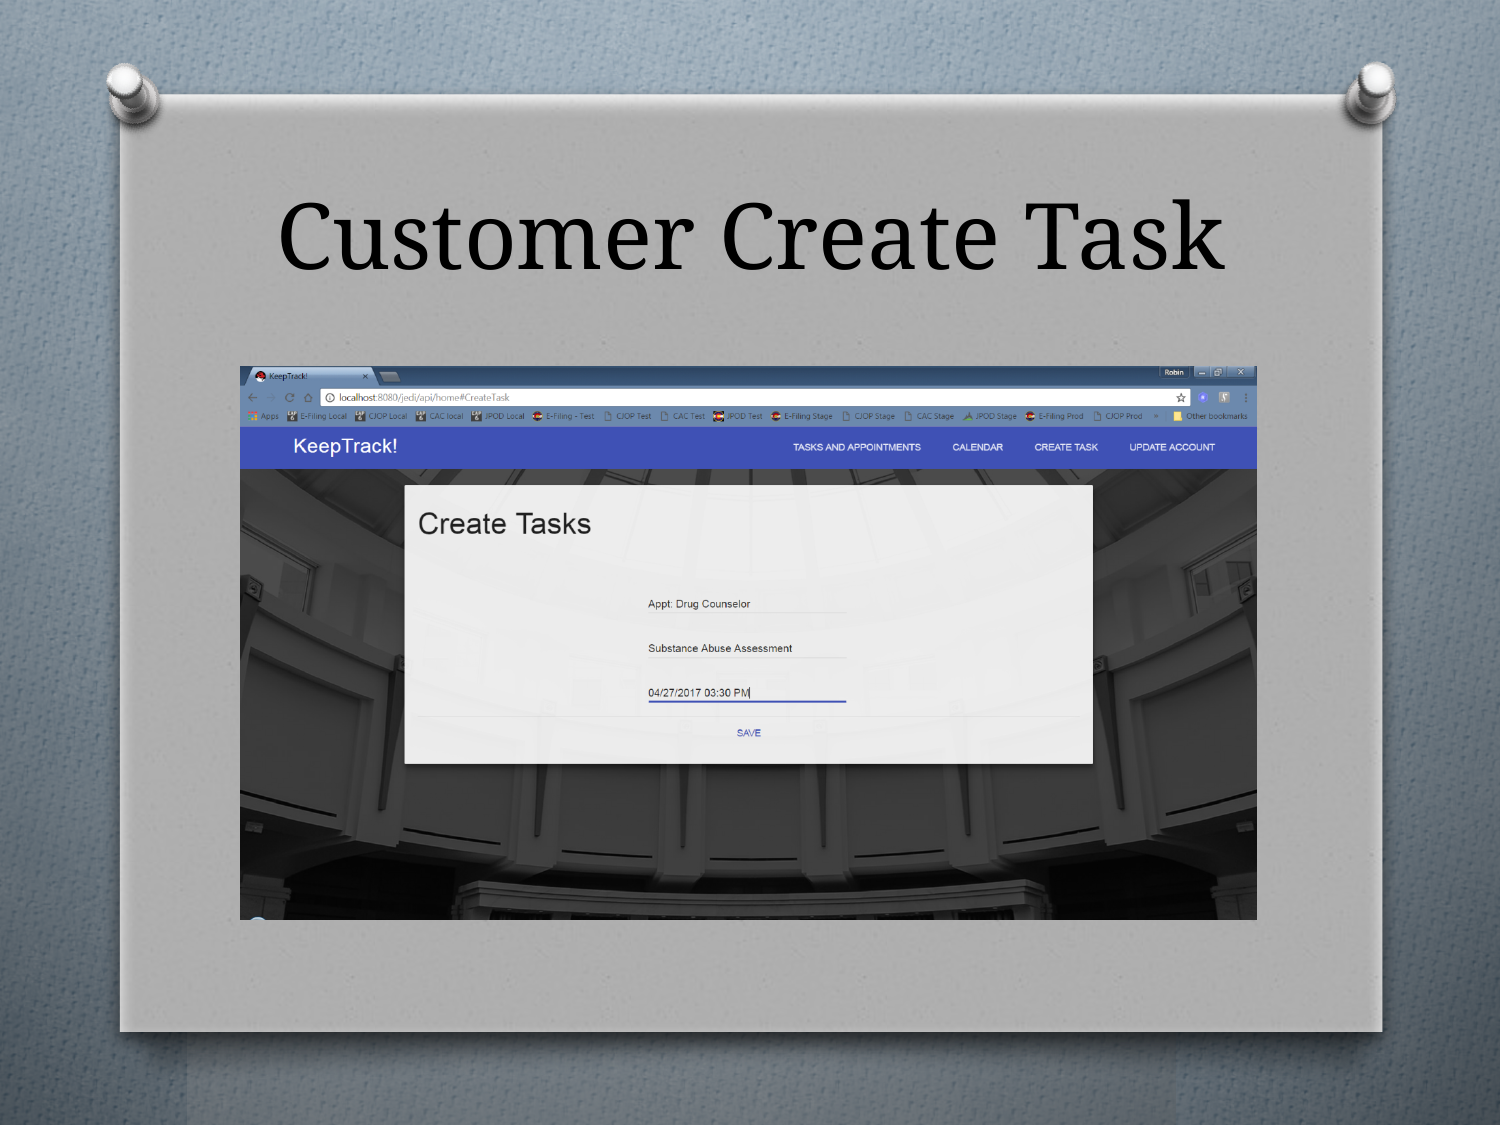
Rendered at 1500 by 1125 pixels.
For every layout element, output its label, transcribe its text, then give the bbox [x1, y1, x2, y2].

picture [75, 29, 198, 153]
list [239, 366, 1257, 920]
picture [1317, 35, 1439, 156]
title Customer Create Task [179, 134, 1323, 332]
